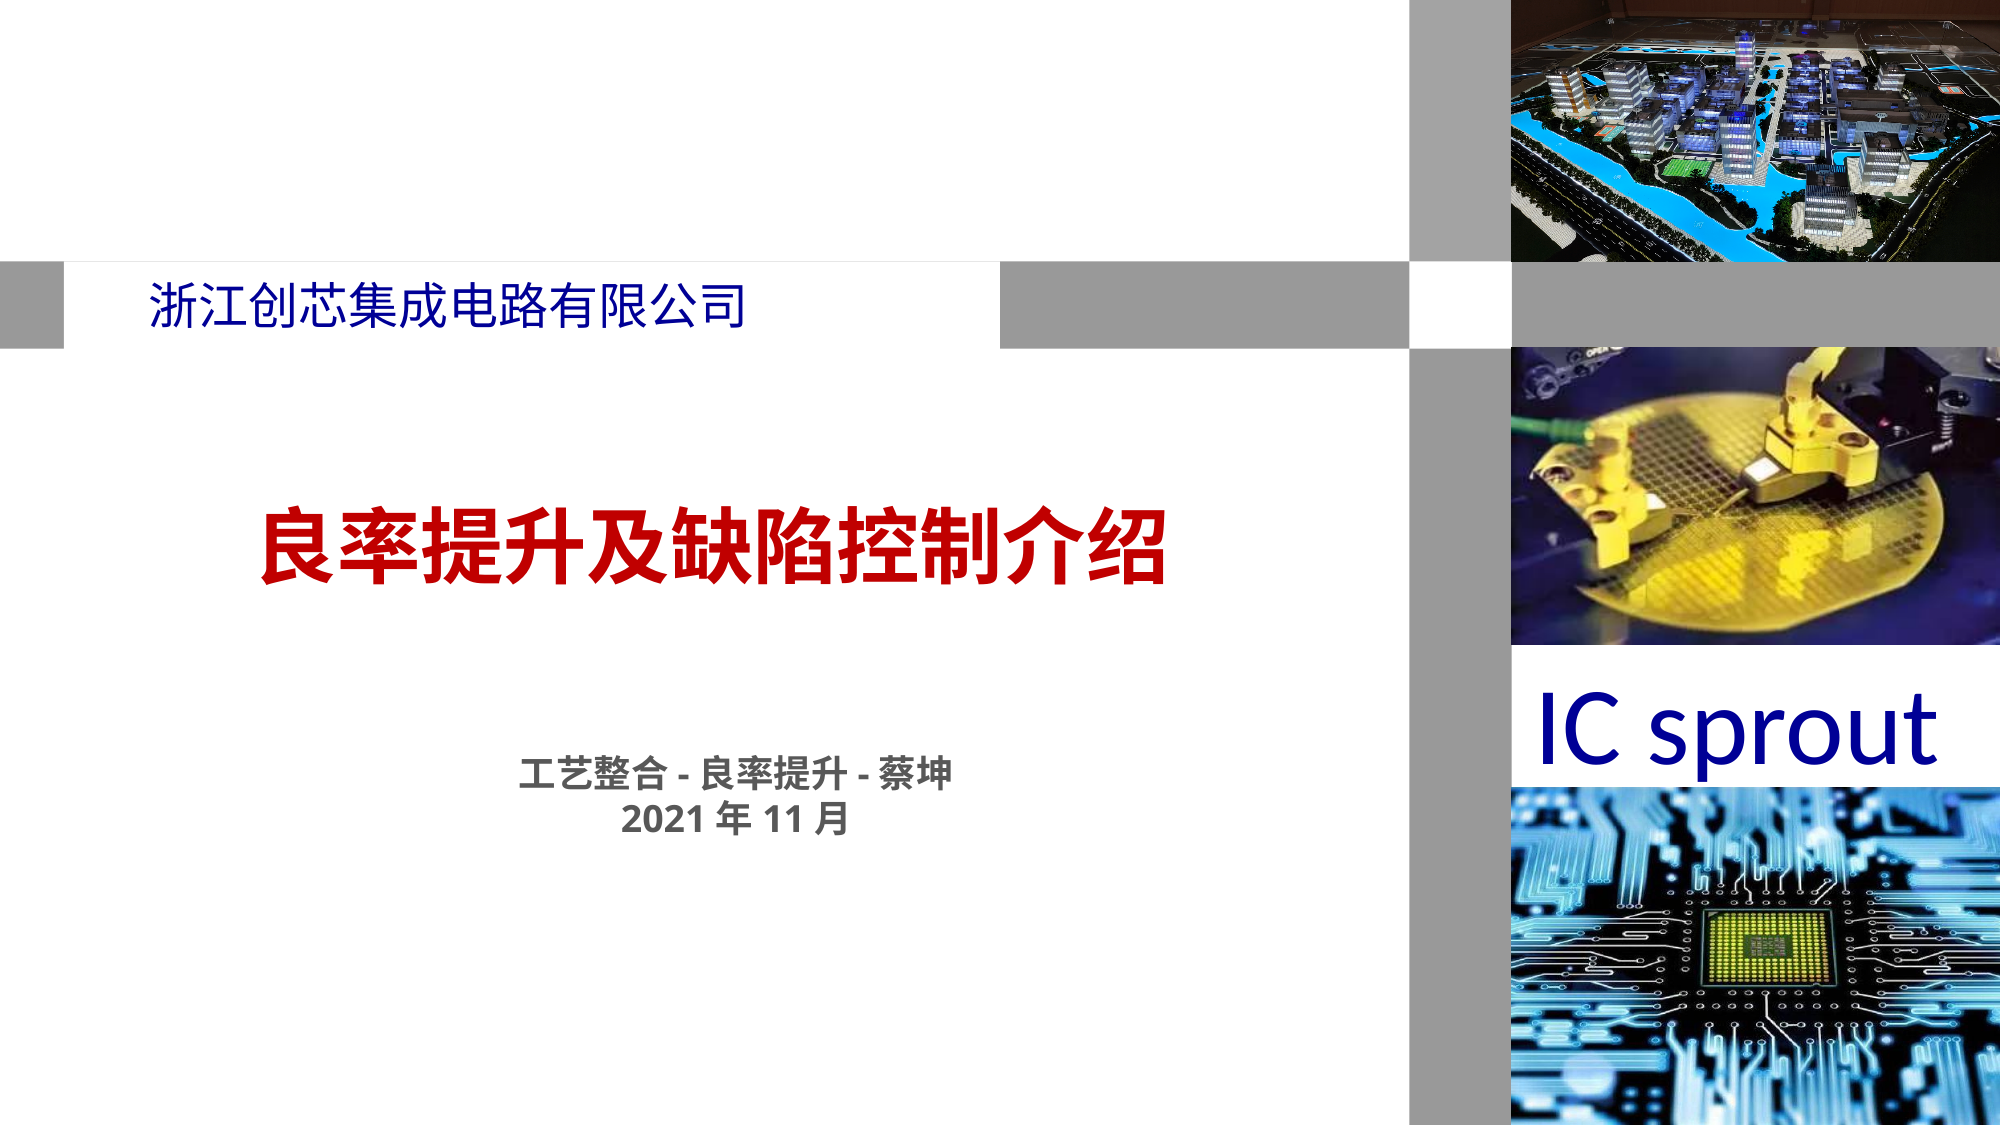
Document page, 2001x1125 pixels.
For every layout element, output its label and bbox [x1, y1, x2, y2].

picture [1511, 0, 2000, 262]
picture [1511, 125, 1730, 262]
picture [1511, 347, 2000, 645]
text_box [0, 0, 2000, 1125]
picture [1511, 787, 2000, 1125]
